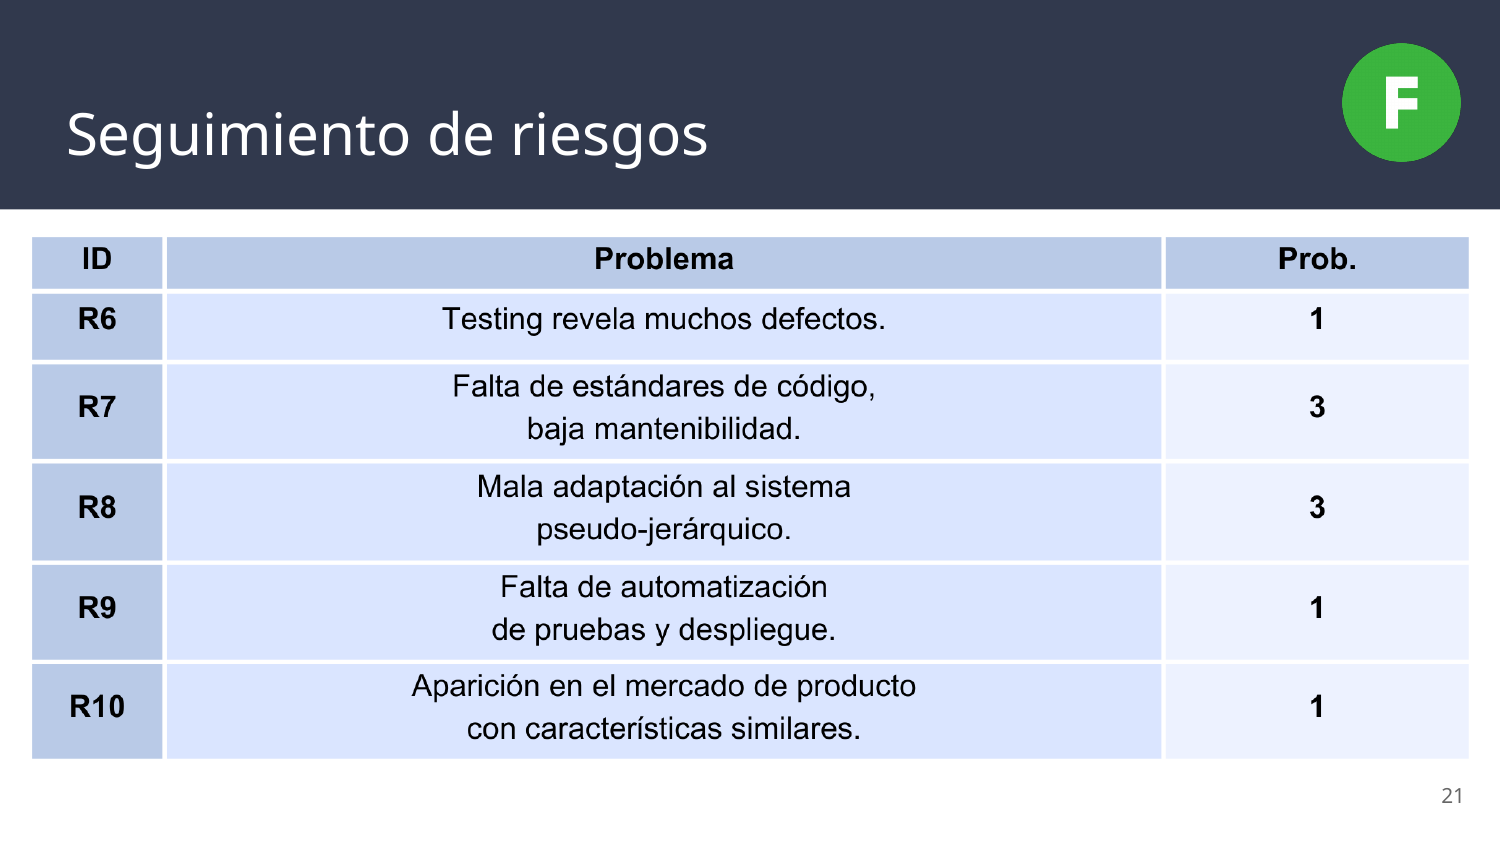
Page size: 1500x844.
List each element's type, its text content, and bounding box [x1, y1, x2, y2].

picture [1341, 42, 1461, 162]
picture [27, 232, 1473, 766]
slide_number ‹#› [1389, 764, 1480, 830]
title Seguimiento de riesgos [51, 82, 1449, 185]
